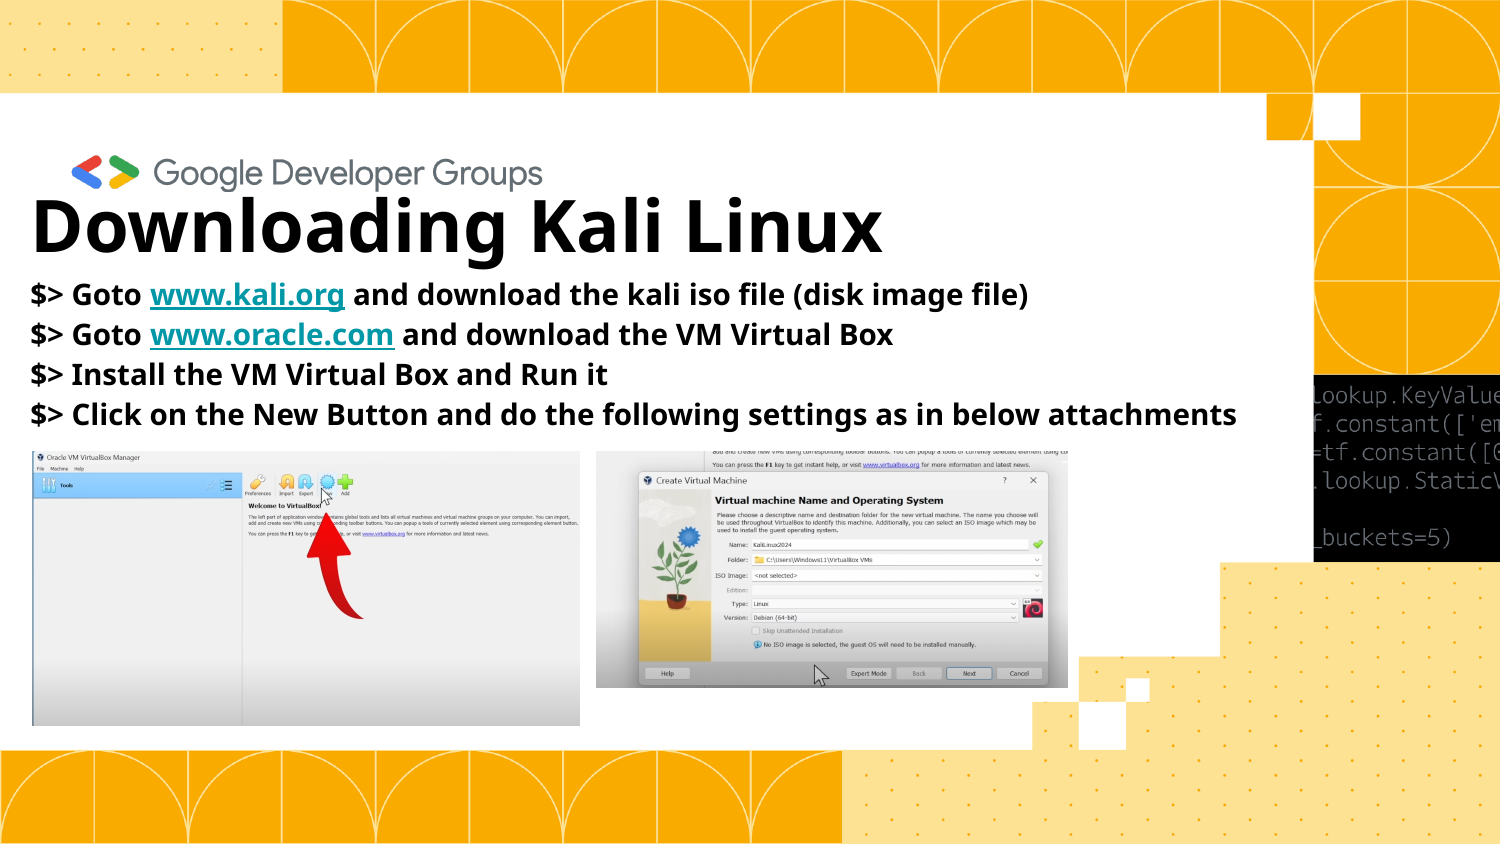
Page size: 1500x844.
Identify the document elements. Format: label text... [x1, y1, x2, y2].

title Downloading Kali Linux $> Goto www.kali.org and download the kali iso file (disk image file) $> Goto www.oracle.com and download the VM Virtual Box $> Install the VM Virtual Box and Run it $> Click on the New Button and do the following settings as in below attachments [15, 144, 1293, 505]
picture [0, 0, 1500, 844]
